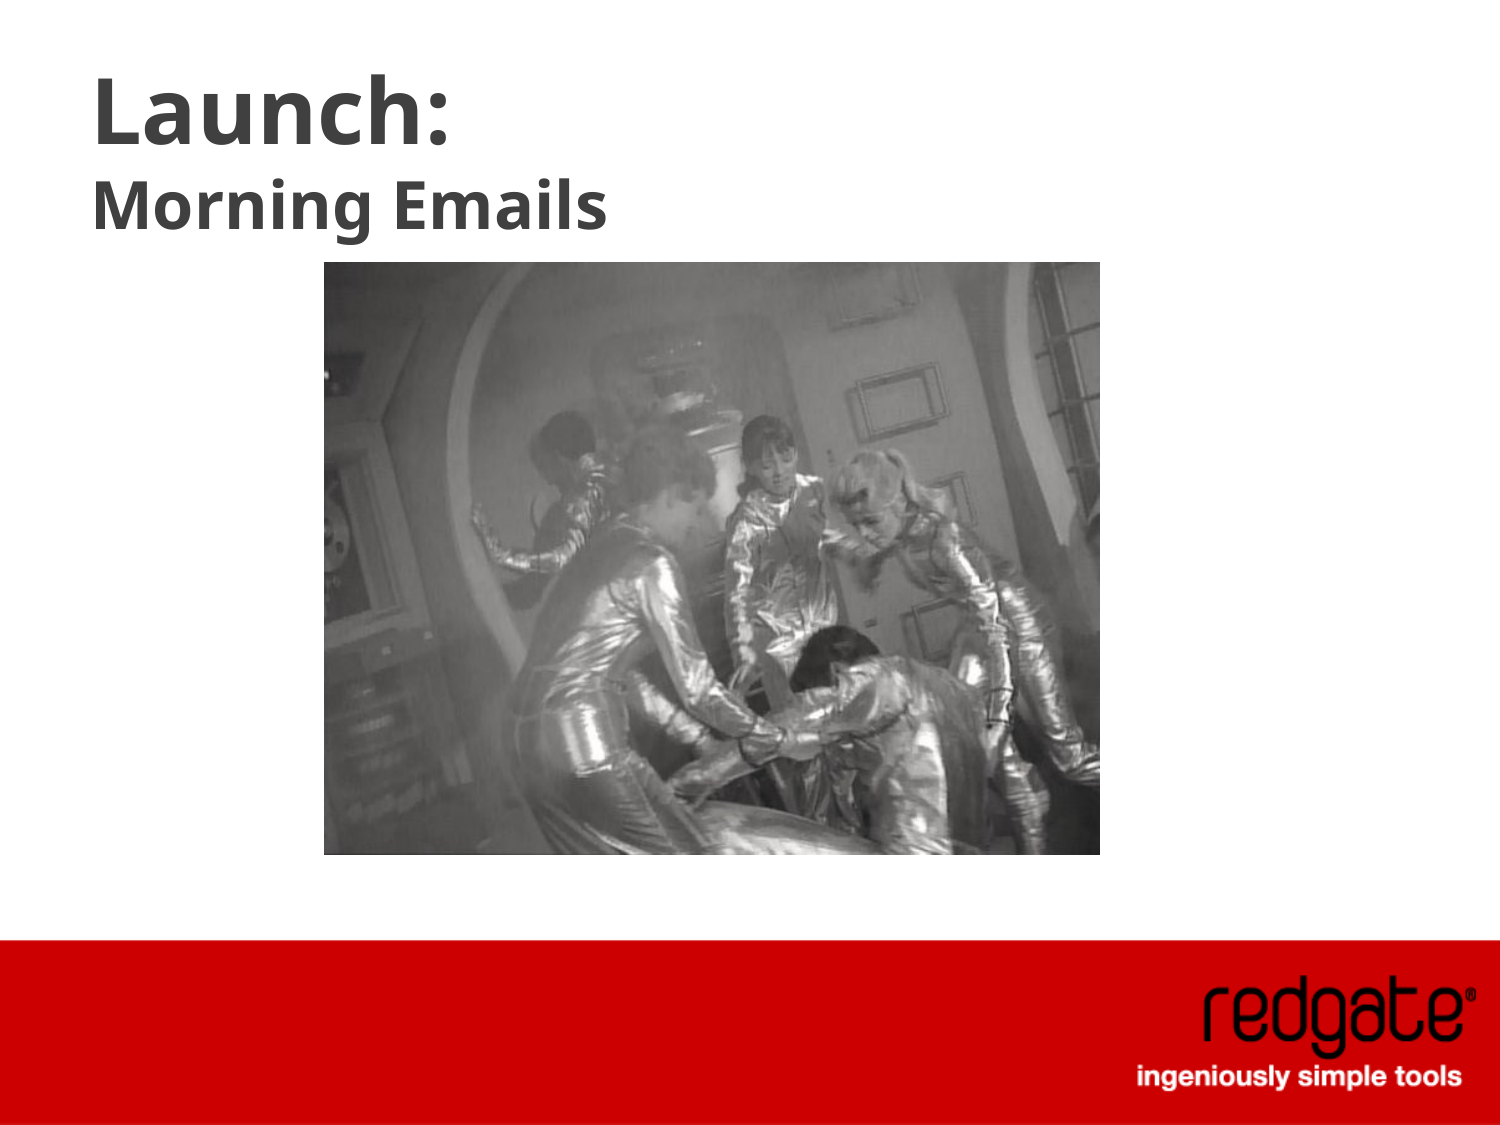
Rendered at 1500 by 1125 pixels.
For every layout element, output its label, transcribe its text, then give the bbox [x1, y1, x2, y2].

title Launch: Morning Emails [75, 45, 1425, 233]
picture [0, 0, 1500, 1125]
